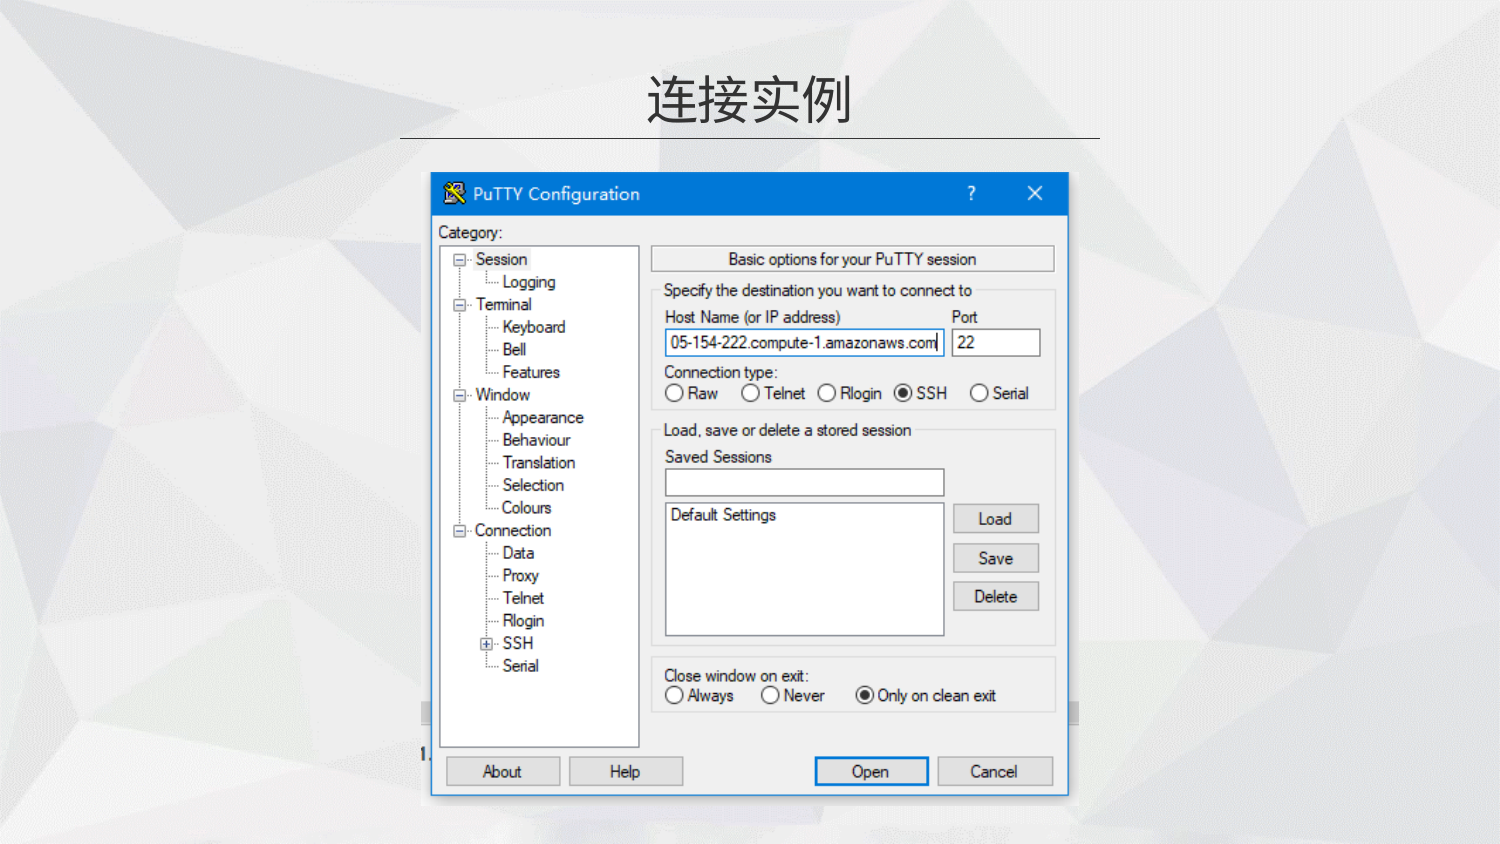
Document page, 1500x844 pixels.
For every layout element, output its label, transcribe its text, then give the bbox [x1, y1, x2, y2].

text_box 连接实例 [472, 60, 1028, 137]
picture [0, 0, 1500, 844]
